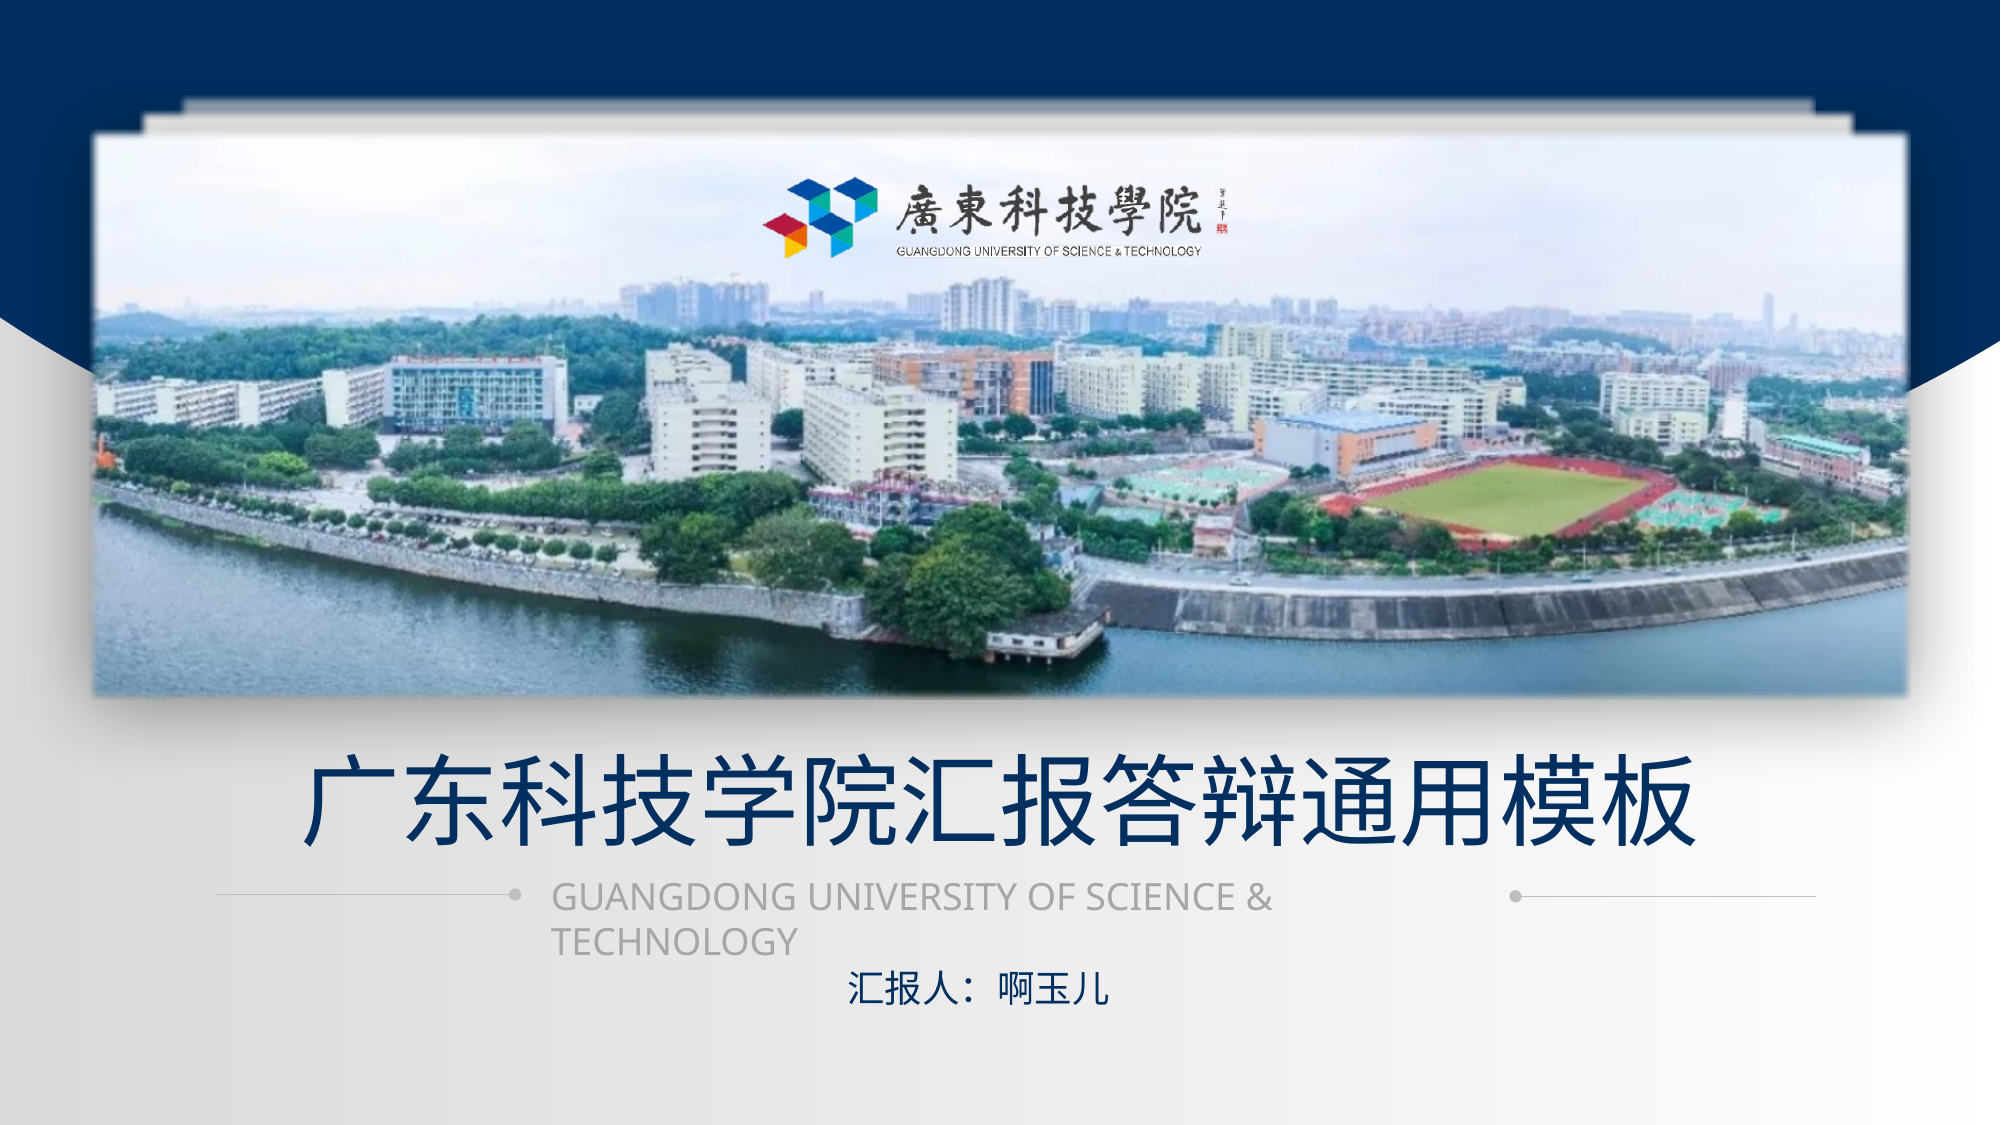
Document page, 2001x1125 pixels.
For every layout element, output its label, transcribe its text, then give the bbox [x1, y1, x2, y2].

text_box 汇报人：啊玉儿 [832, 958, 1168, 1018]
text_box 广东科技学院汇报答辩通用模板 [275, 761, 1725, 866]
picture [731, 150, 1264, 280]
text_box [0, 0, 2000, 362]
text_box [98, 137, 1904, 693]
text_box [0, 320, 2000, 1125]
text_box GUANGDONG UNIVERSITY OF SCIENCE & TECHNOLOGY [535, 865, 1501, 971]
